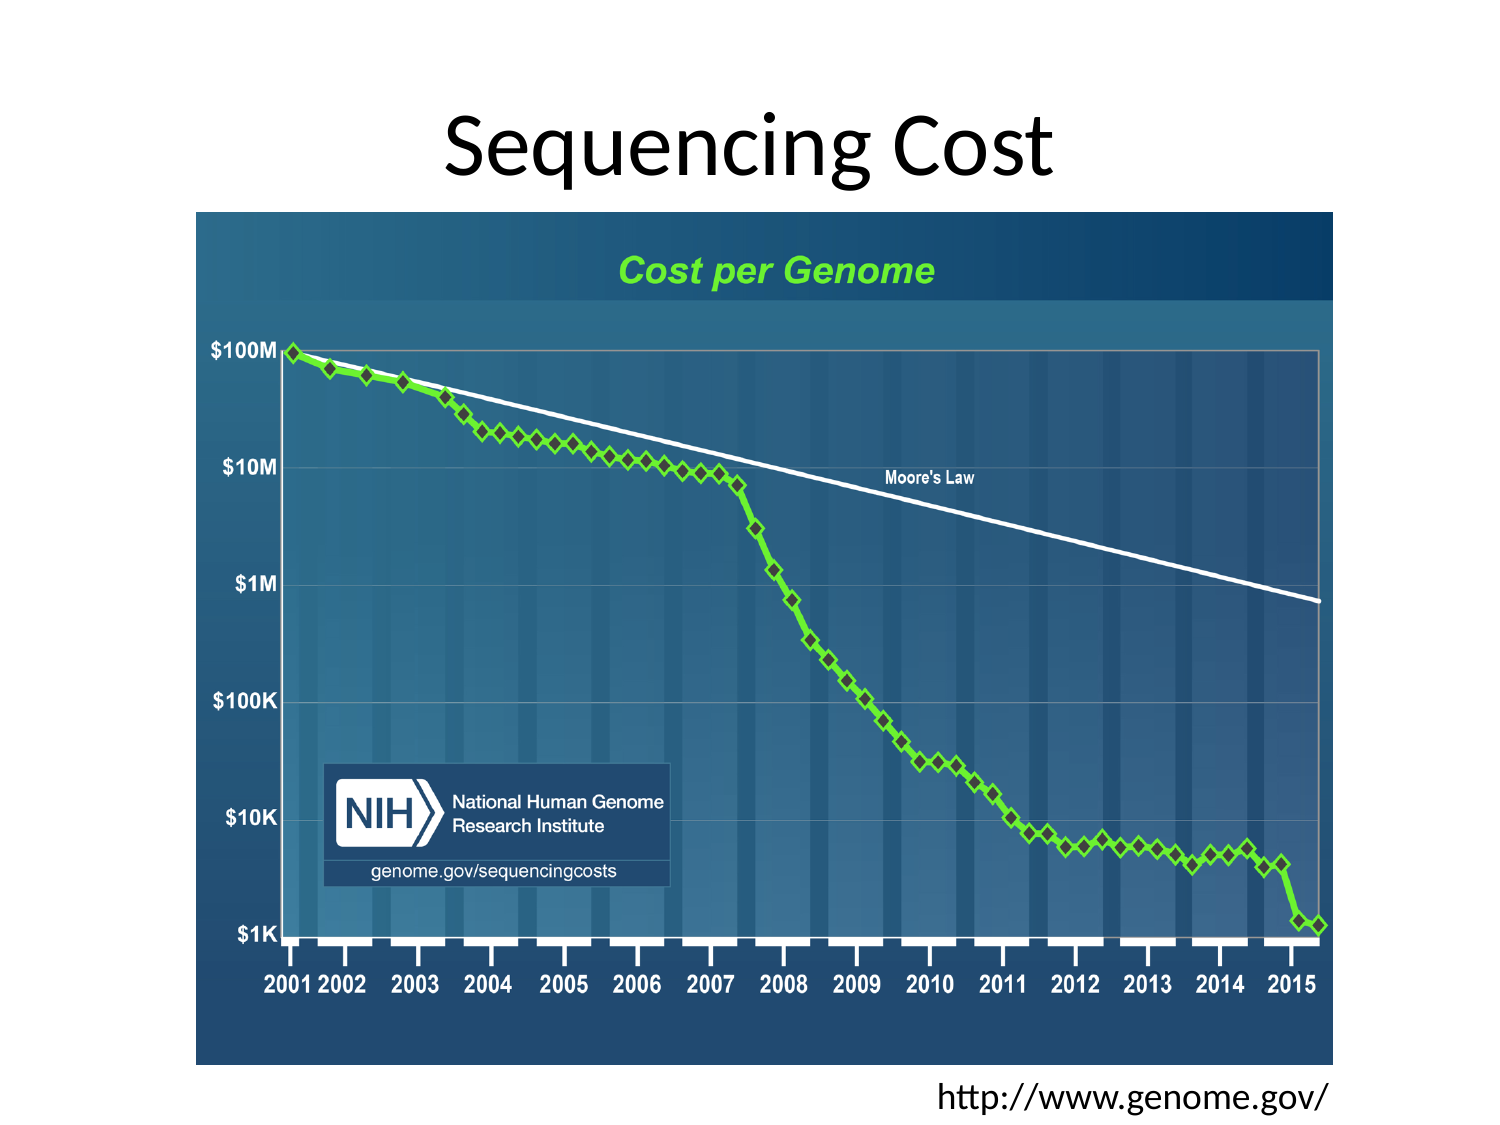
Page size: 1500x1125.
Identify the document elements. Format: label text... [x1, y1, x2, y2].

picture [196, 212, 1333, 1065]
title Sequencing Cost [75, 45, 1425, 233]
text_box http://www.genome.gov/ [922, 1064, 1345, 1125]
